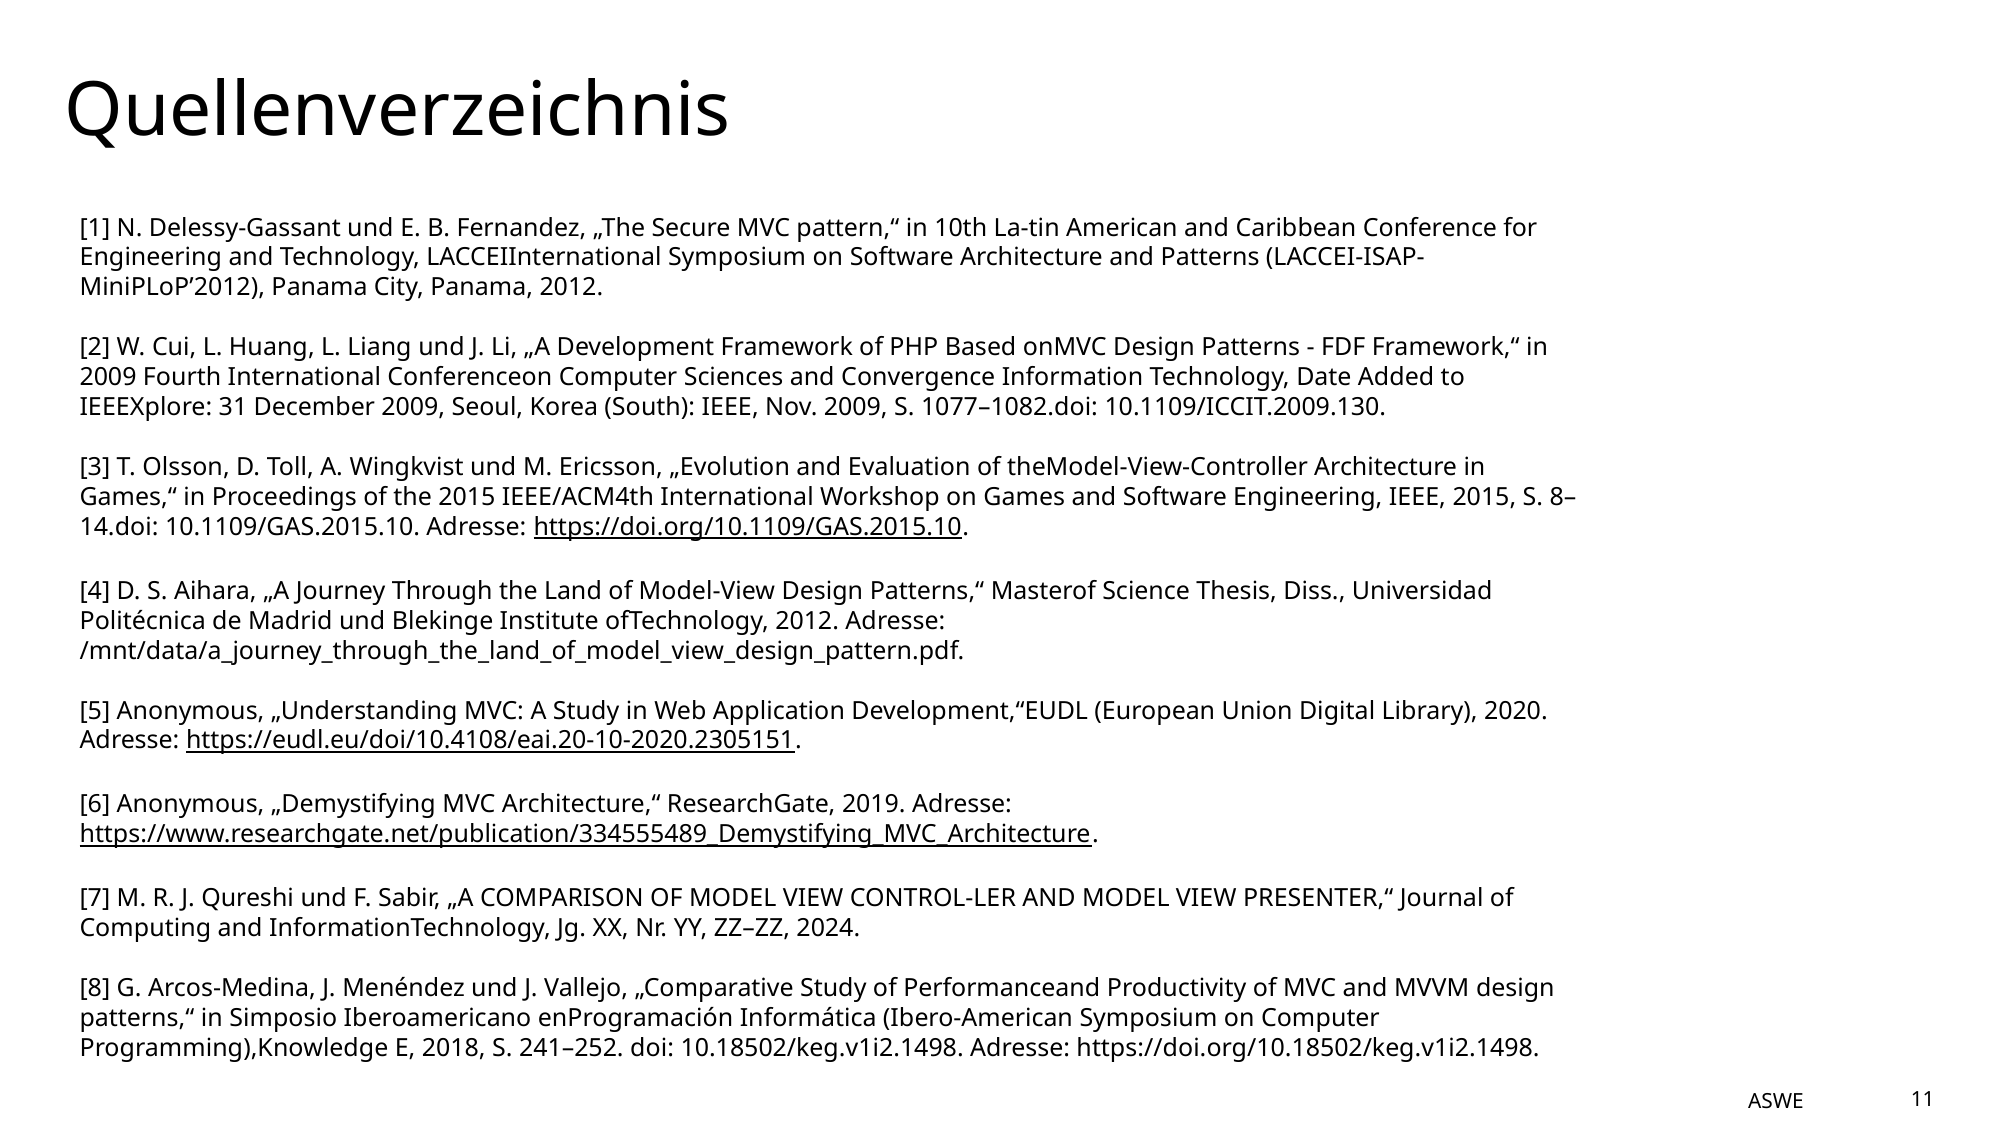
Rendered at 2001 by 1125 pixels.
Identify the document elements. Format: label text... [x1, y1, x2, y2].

slide_number 11 [1881, 1074, 1935, 1125]
text_box [1] N. Delessy-Gassant und E. B. Fernandez, „The Secure MVC pattern,“ in 10th La-tin American and Caribbean Conference for Engineering and Technology, LACCEIInternational Symposium on Software Architecture and Patterns (LACCEI-ISAP-MiniPLoP’2012), Panama City, Panama, 2012. [2] W. Cui, L. Huang, L. Liang und J. Li, „A Development Framework of PHP Based onMVC Design Patterns - FDF Framework,“ in 2009 Fourth International Conferenceon Computer Sciences and Convergence Information Technology, Date Added to IEEEXplore: 31 December 2009, Seoul, Korea (South): IEEE, Nov. 2009, S. 1077–1082.doi: 10.1109/ICCIT.2009.130. [3] T. Olsson, D. Toll, A. Wingkvist und M. Ericsson, „Evolution and Evaluation of theModel-View-Controller Architecture in Games,“ in Proceedings of the 2015 IEEE/ACM4th International Workshop on Games and Software Engineering, IEEE, 2015, S. 8–14.doi: 10.1109/GAS.2015.10. Adresse: https://doi.org/10.1109/GAS.2015.10. [4] D. S. Aihara, „A Journey Through the Land of Model-View Design Patterns,“ Masterof Science Thesis, Diss., Universidad Politécnica de Madrid und Blekinge Institute ofTechnology, 2012. Adresse: /mnt/data/a_journey_through_the_land_of_model_view_design_pattern.pdf. [5] Anonymous, „Understanding MVC: A Study in Web Application Development,“EUDL (European Union Digital Library), 2020. Adresse: https://eudl.eu/doi/10.4108/eai.20-10-2020.2305151. [6] Anonymous, „Demystifying MVC Architecture,“ ResearchGate, 2019. Adresse: https://www.researchgate.net/publication/334555489_Demystifying_MVC_Architecture. [7] M. R. J. Qureshi und F. Sabir, „A COMPARISON OF MODEL VIEW CONTROL-LER AND MODEL VIEW PRESENTER,“ Journal of Computing and InformationTechnology, Jg. XX, Nr. YY, ZZ–ZZ, 2024. [8] G. Arcos-Medina, J. Menéndez und J. Vallejo, „Comparative Study of Performanceand Productivity of MVC and MVVM design patterns,“ in Simposio Iberoamericano enProgramación Informática (Ibero-American Symposium on Computer Programming),Knowledge E, 2018, S. 241–252. doi: 10.18502/keg.v1i2.1498. Adresse: https://doi.org/10.18502/keg.v1i2.1498. [64, 203, 1606, 1069]
footer ASWE [516, 1074, 1804, 1125]
title Quellenverzeichnis [64, 60, 1118, 203]
